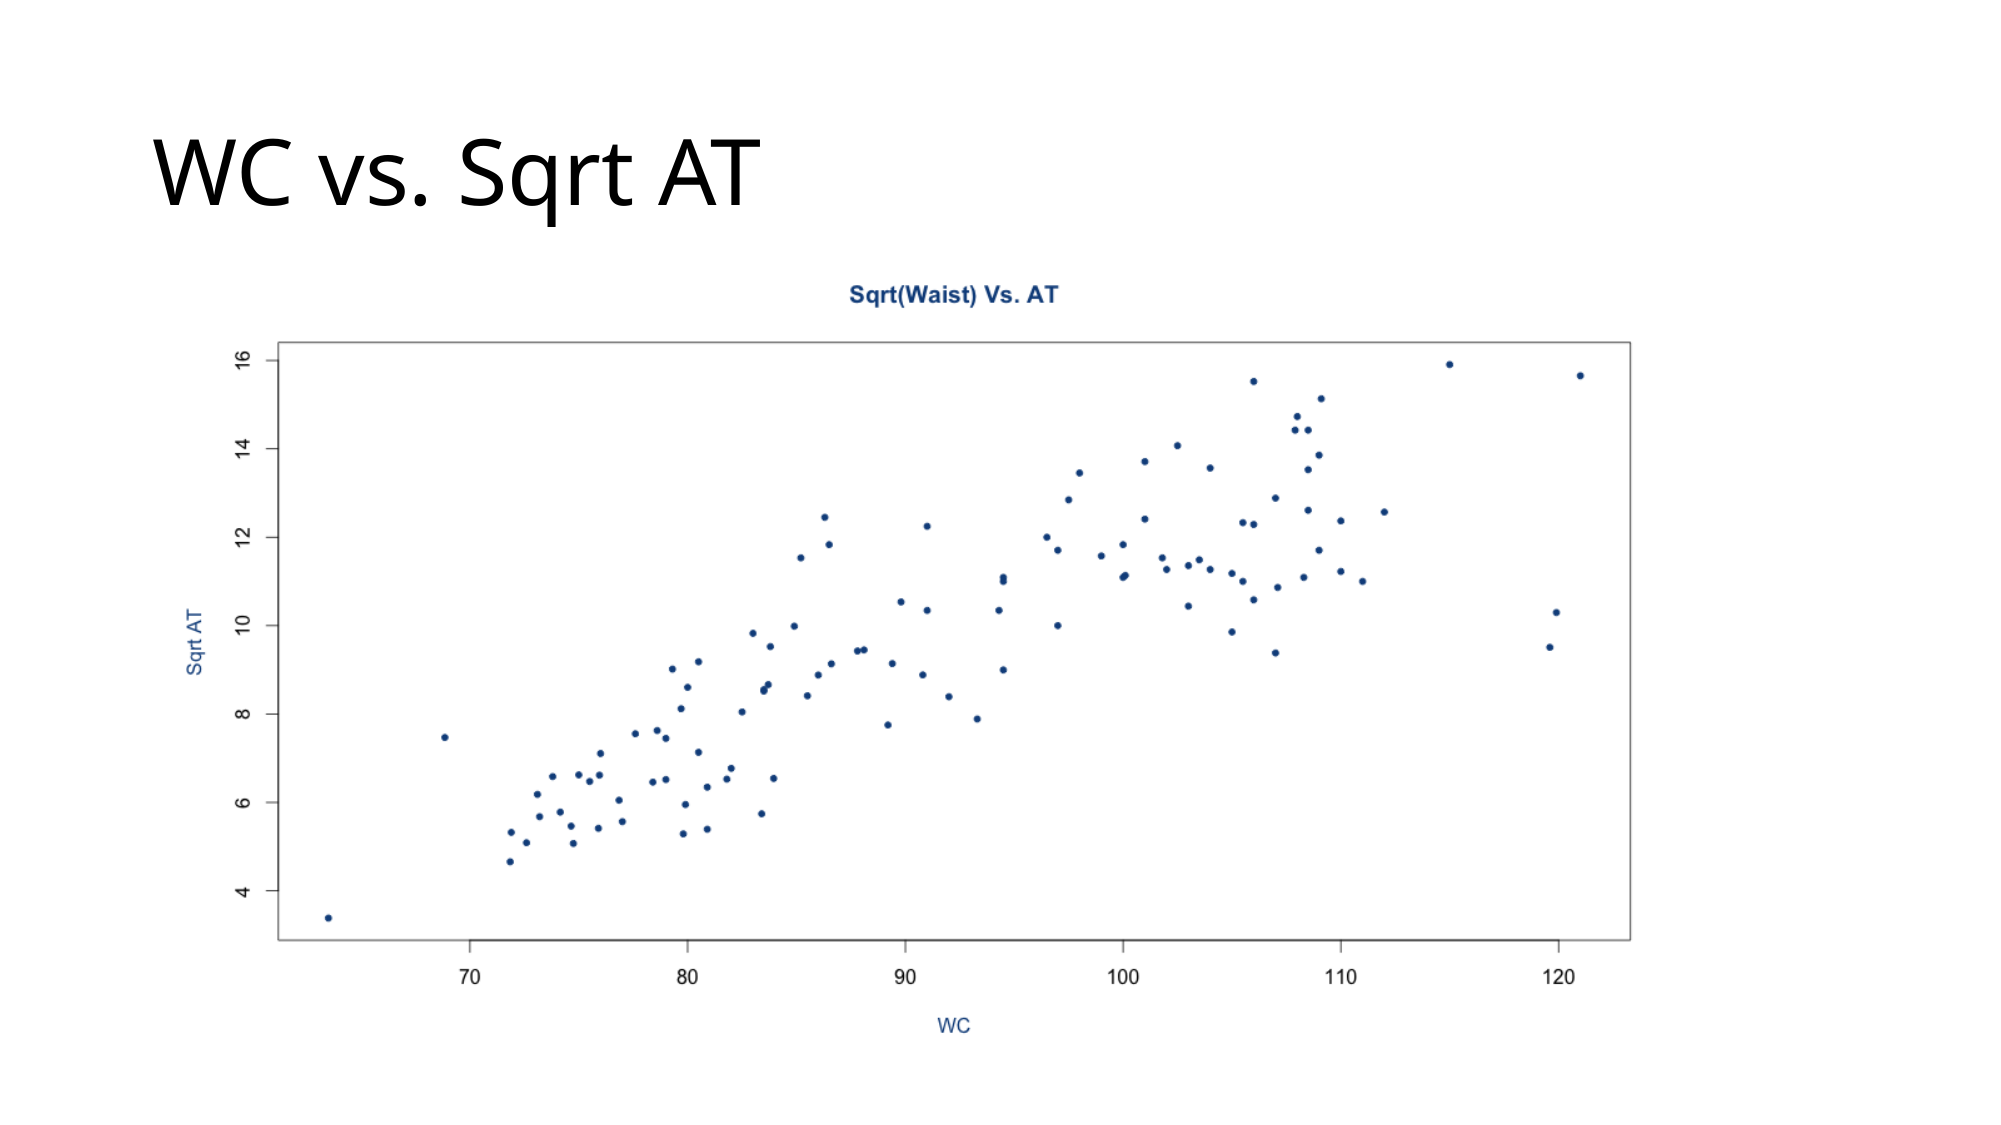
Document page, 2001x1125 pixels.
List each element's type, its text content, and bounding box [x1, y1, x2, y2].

title WC vs. Sqrt AT [137, 107, 1588, 245]
picture [180, 244, 1681, 1063]
